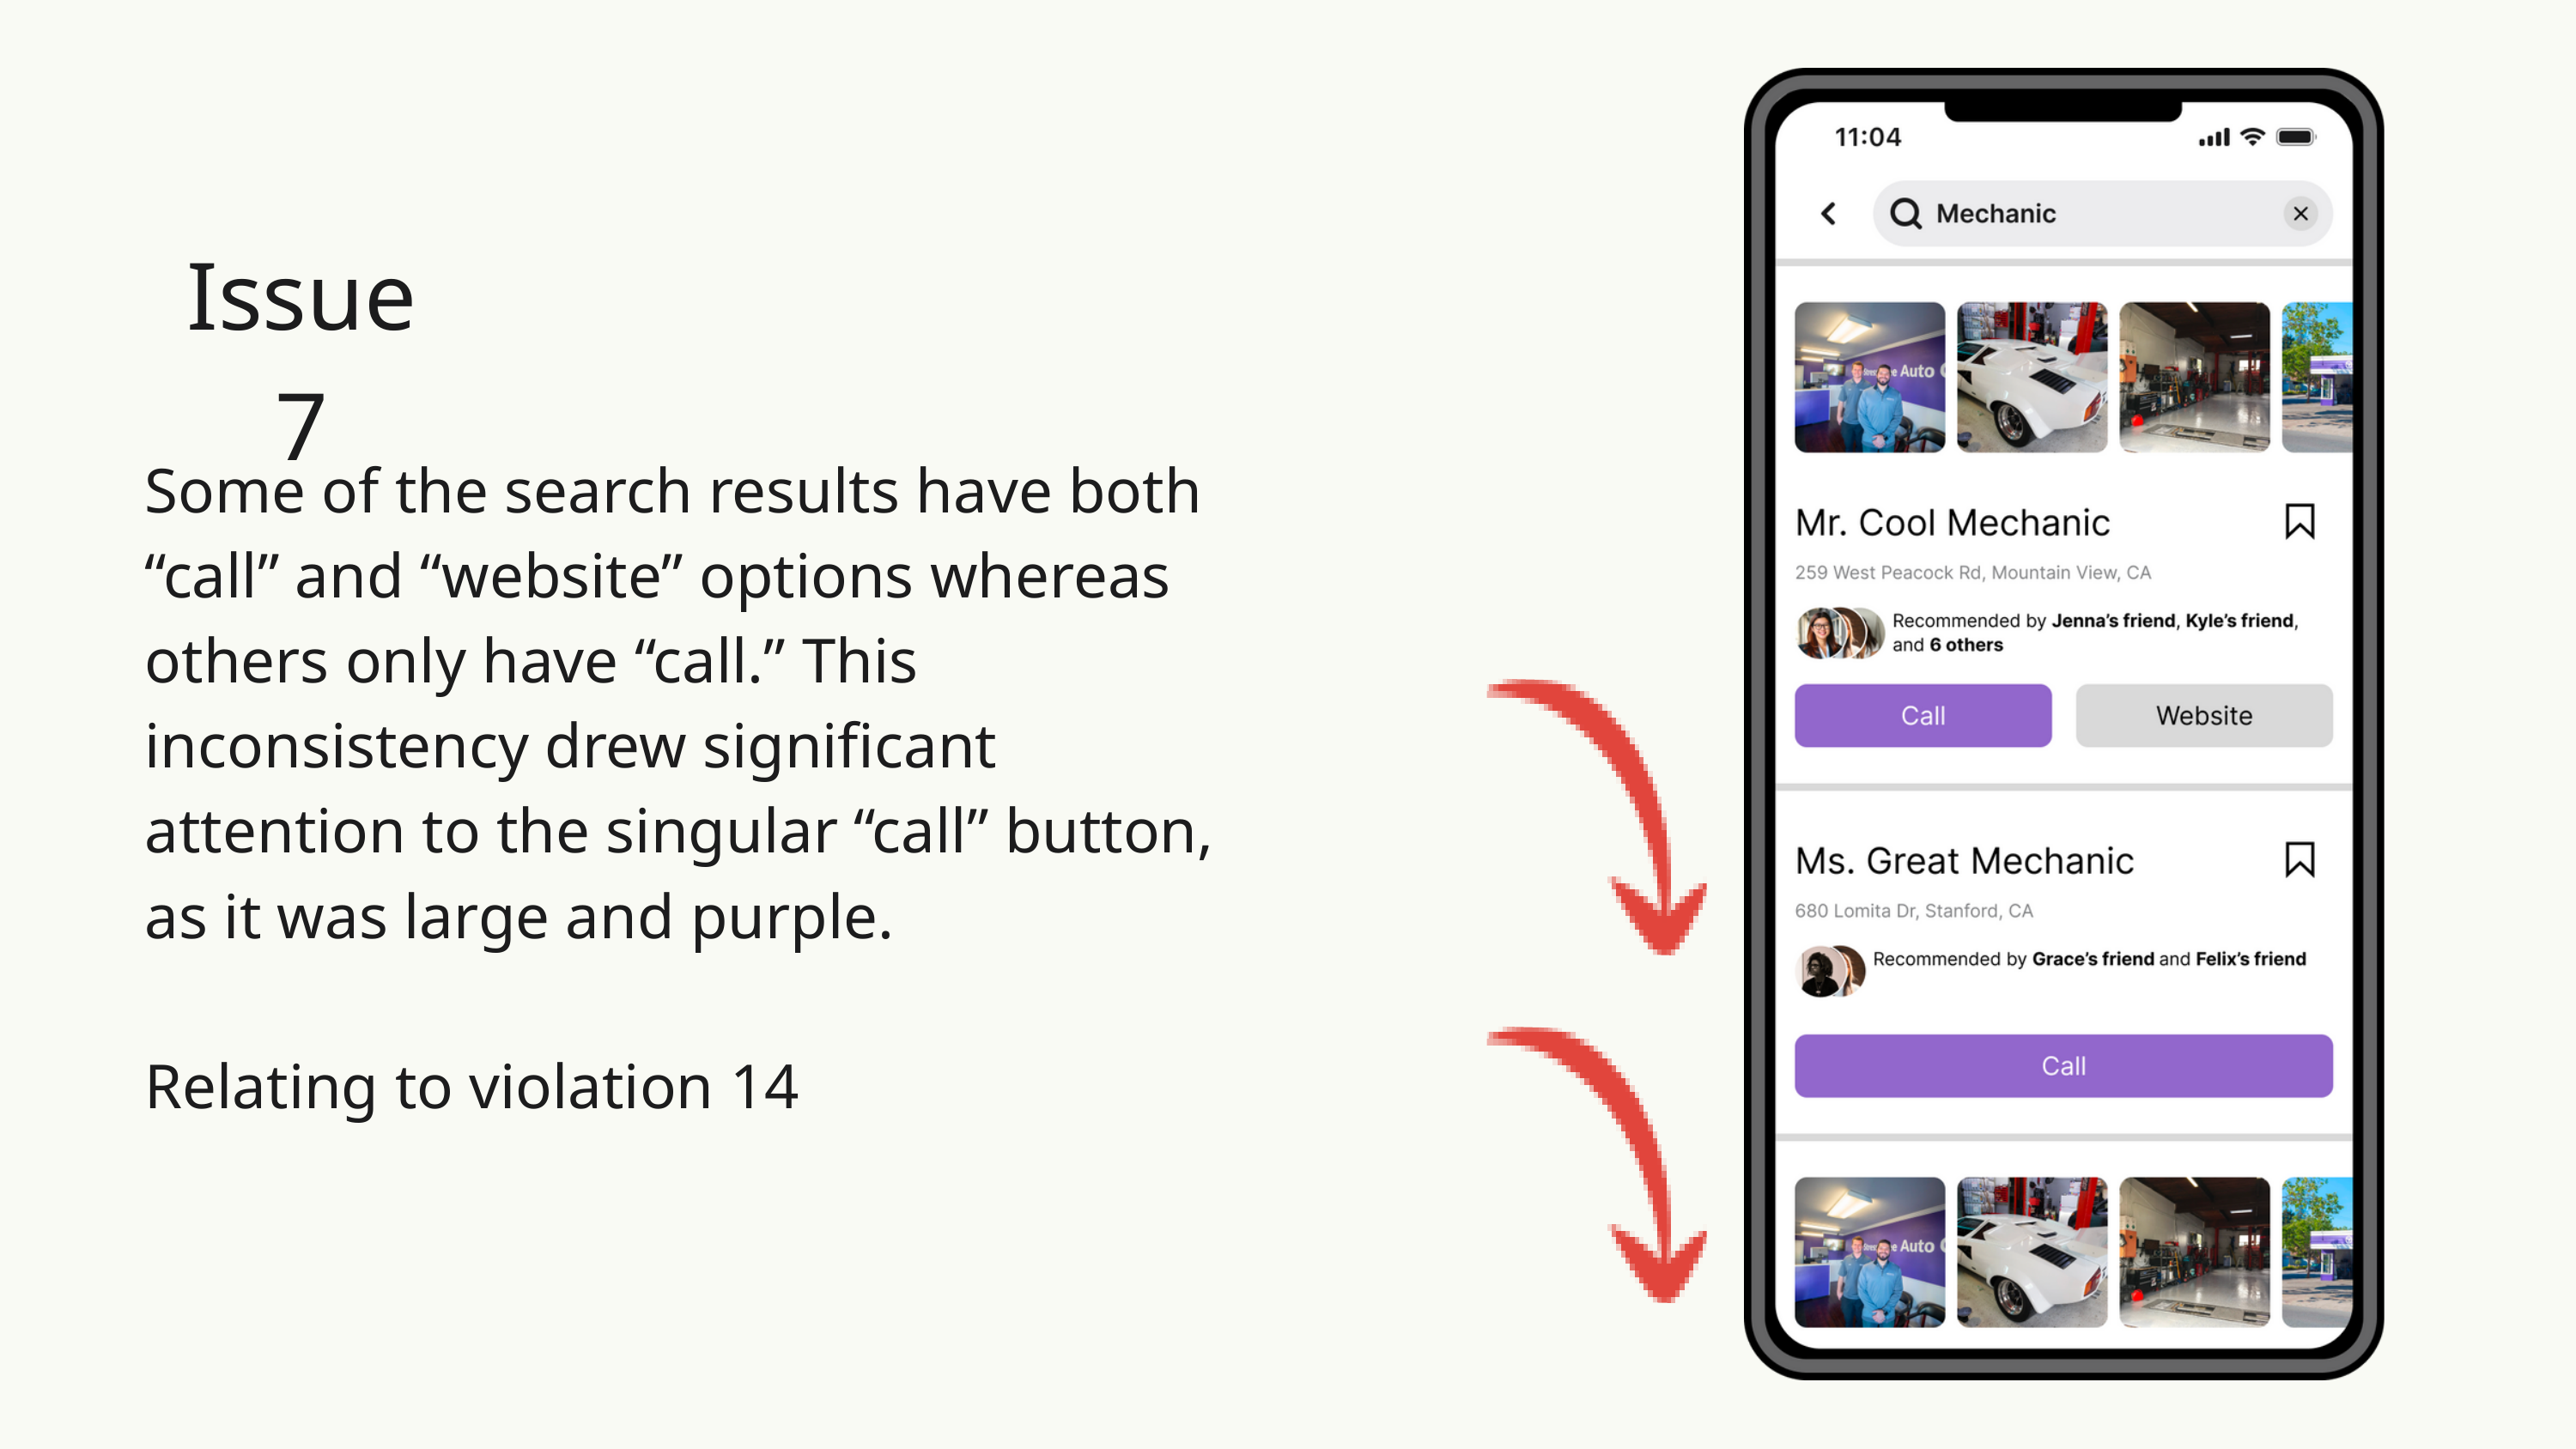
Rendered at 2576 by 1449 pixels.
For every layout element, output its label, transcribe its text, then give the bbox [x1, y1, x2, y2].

text_box Some of the search results have both “call” and “website” options whereas others only have “call.” This inconsistency drew significant attention to the singular “call” button, as it was large and purple. Relating to violation 14 [144, 440, 1243, 1291]
text_box [1744, 68, 2385, 1380]
text_box [1480, 1026, 1712, 1304]
text_box Issue 7 [149, 218, 454, 479]
text_box [1480, 678, 1712, 956]
